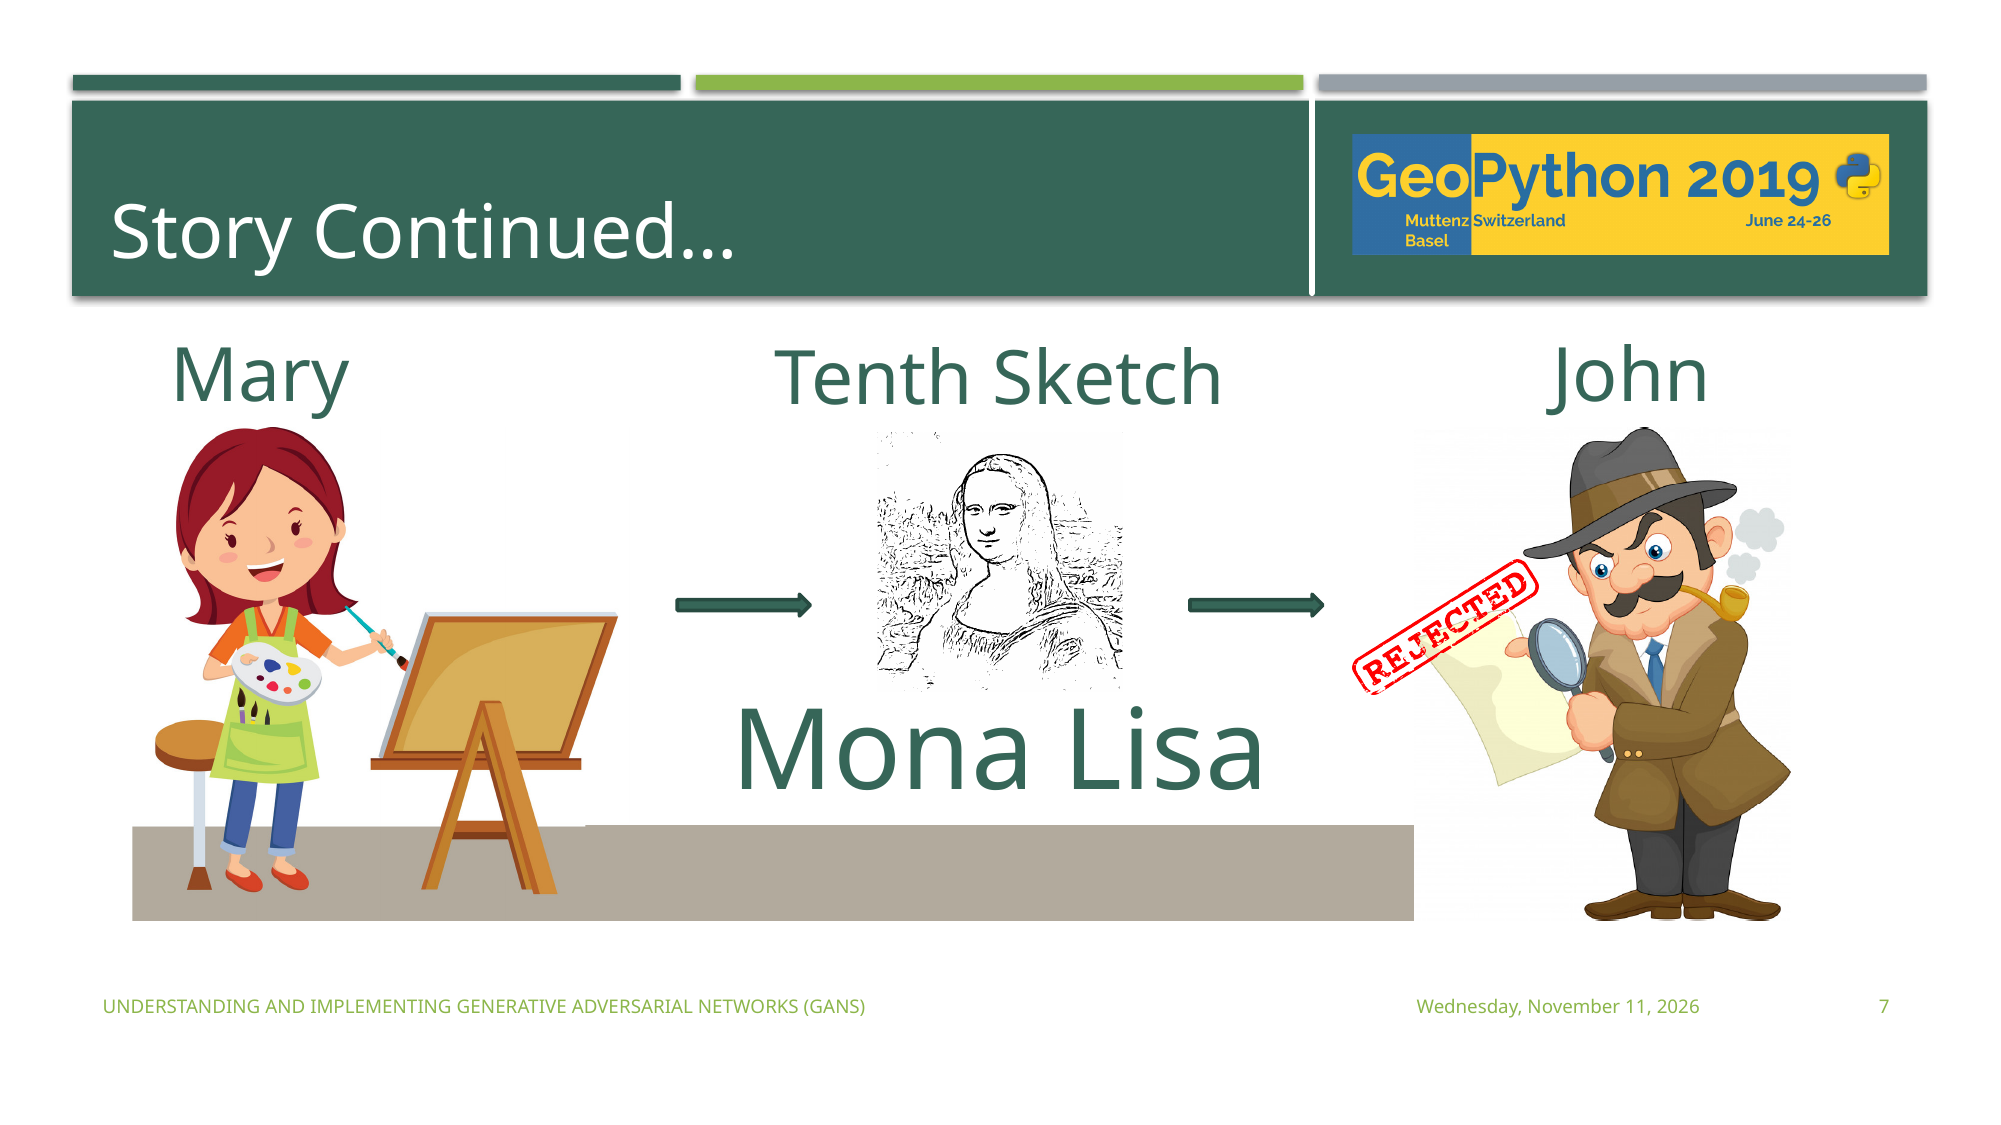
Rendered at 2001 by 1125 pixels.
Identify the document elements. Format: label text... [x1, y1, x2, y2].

text_box Mary [155, 318, 365, 424]
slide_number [1247, 977, 1715, 1037]
text_box John [1537, 318, 1726, 424]
title Story Continued… [95, 115, 1305, 282]
picture [1351, 133, 1890, 256]
picture [877, 432, 1123, 693]
footer Understanding and Implementing Generative adversarial networks (gans) [87, 976, 1223, 1037]
text_box [675, 592, 812, 618]
text_box Tenth Sketch [759, 321, 1241, 427]
title Story Continued… [1319, 115, 1905, 282]
text_box [1188, 592, 1325, 618]
text_box Mona Lisa [716, 669, 1284, 820]
picture [131, 427, 1792, 921]
slide_number 7 [1732, 977, 1905, 1037]
